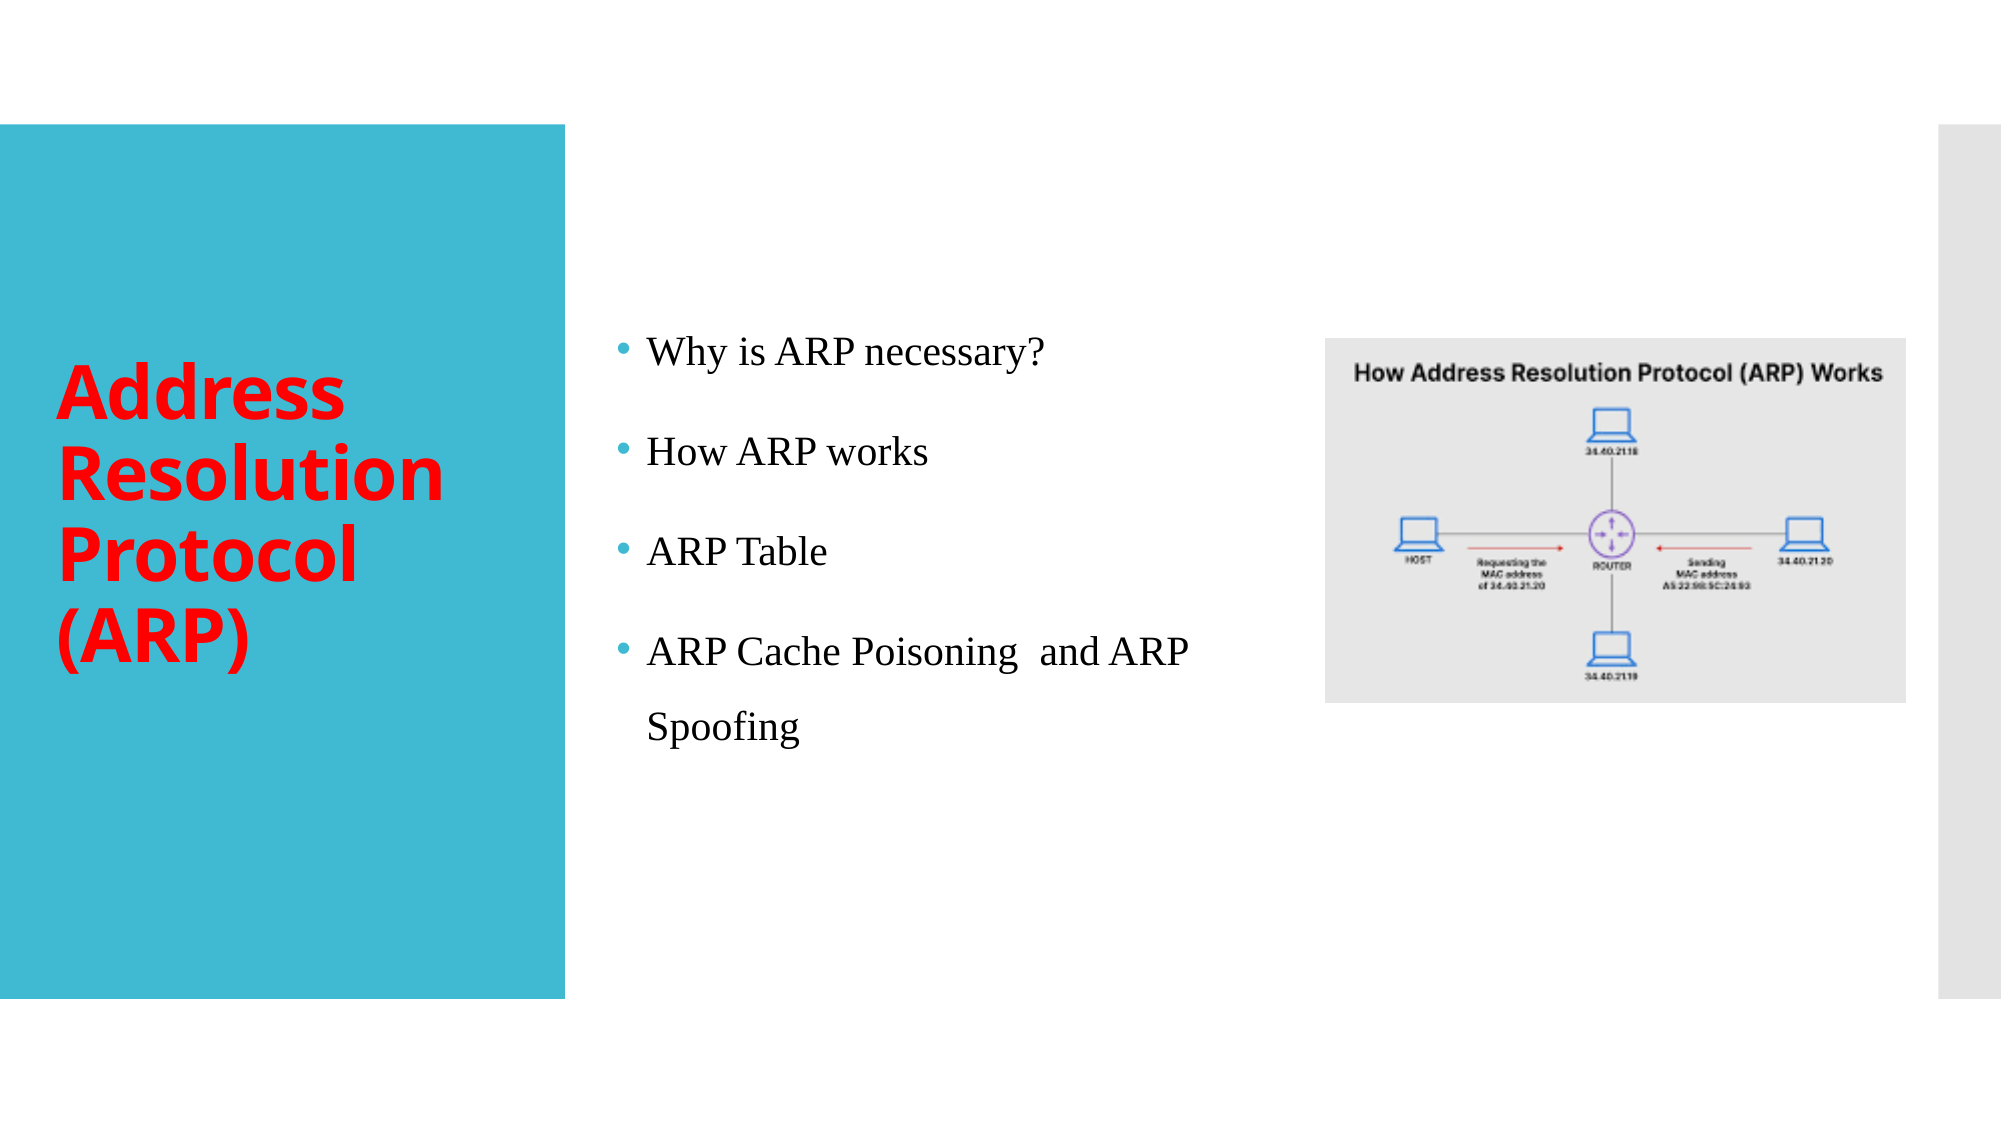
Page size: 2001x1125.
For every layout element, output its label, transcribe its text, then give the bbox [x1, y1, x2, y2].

list Why is ARP necessary? How ARP works ARP Table ARP Cache Poisoning and ARP Spoofing [601, 163, 1250, 954]
title Address Resolution Protocol (ARP) [41, 184, 525, 940]
picture [1325, 338, 1906, 704]
